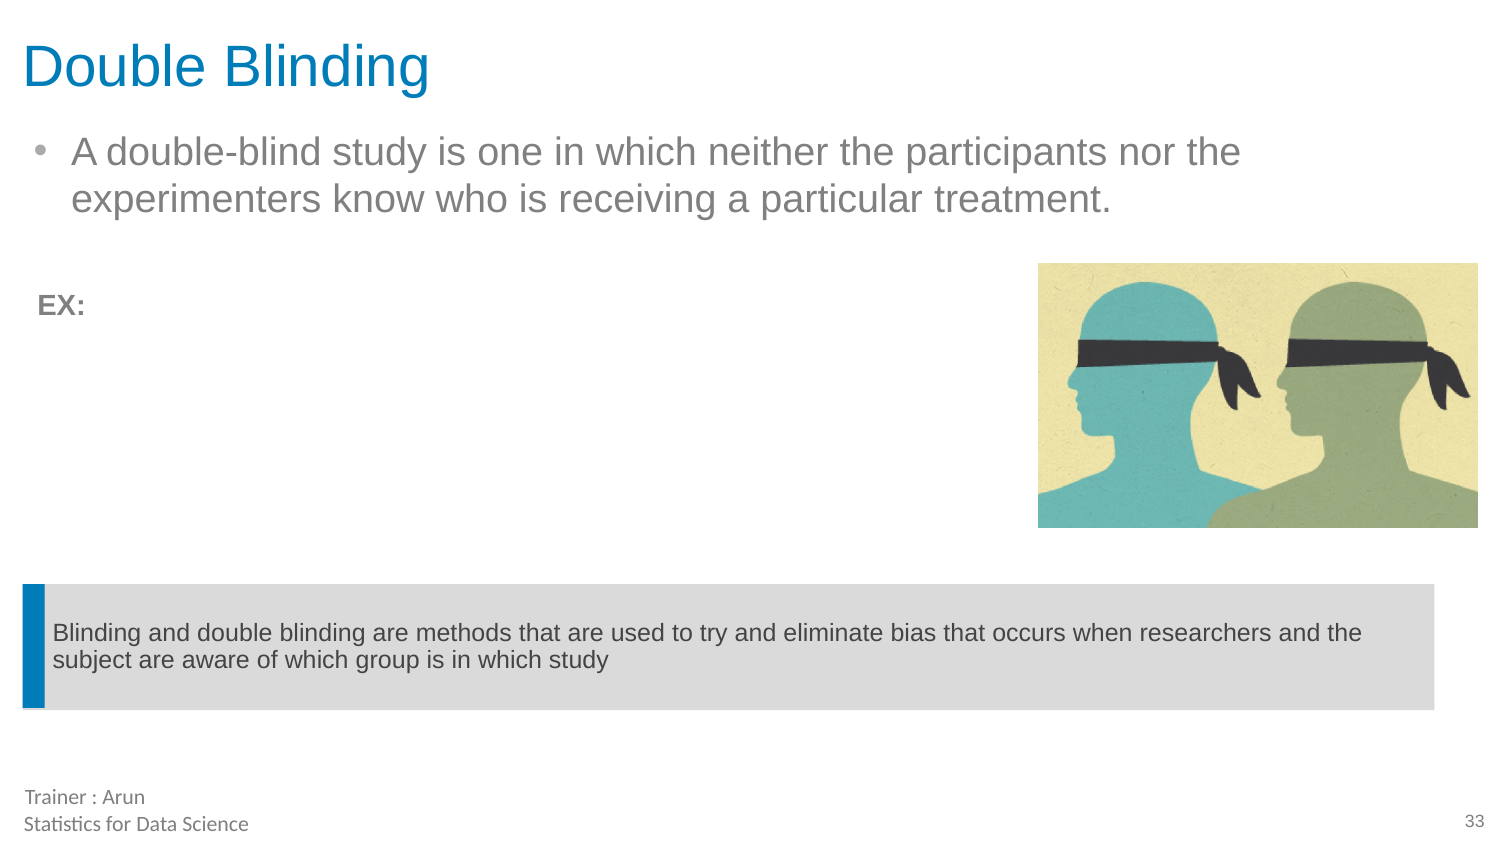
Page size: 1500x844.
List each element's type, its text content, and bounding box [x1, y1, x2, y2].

text_box [22, 584, 45, 708]
title Double Blinding [22, 28, 1328, 134]
text_box Blinding and double blinding are methods that are used to try and eliminate bias that occurs when researchers and the subject are aware of which group is in which study [22, 584, 1435, 711]
picture [1037, 263, 1478, 528]
list A double-blind study is one in which neither the participants nor the experimenters know who is receiving a particular treatment. [33, 125, 1458, 651]
text_box EX: [22, 279, 104, 329]
